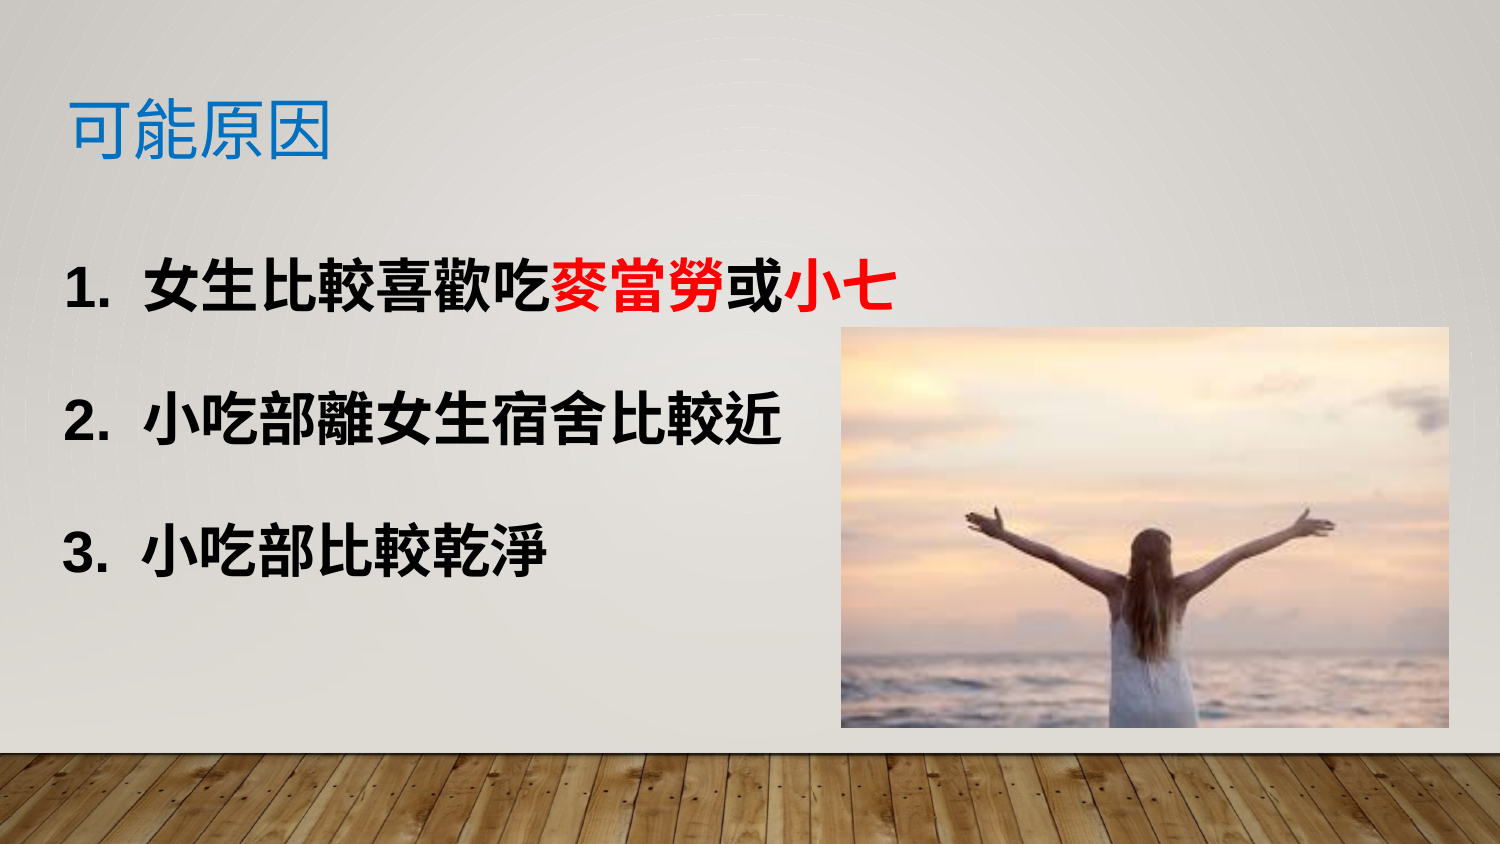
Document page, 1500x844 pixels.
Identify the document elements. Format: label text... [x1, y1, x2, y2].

title 可能原因 [51, 72, 1449, 167]
picture [0, 753, 1500, 844]
text_box 2. 小吃部離女生宿舍比較近 [48, 374, 798, 460]
text_box 1. 女生比較喜歡吃麥當勞或小七 [48, 241, 916, 327]
text_box 3. 小吃部比較乾淨 [46, 506, 564, 592]
picture [840, 326, 1450, 729]
